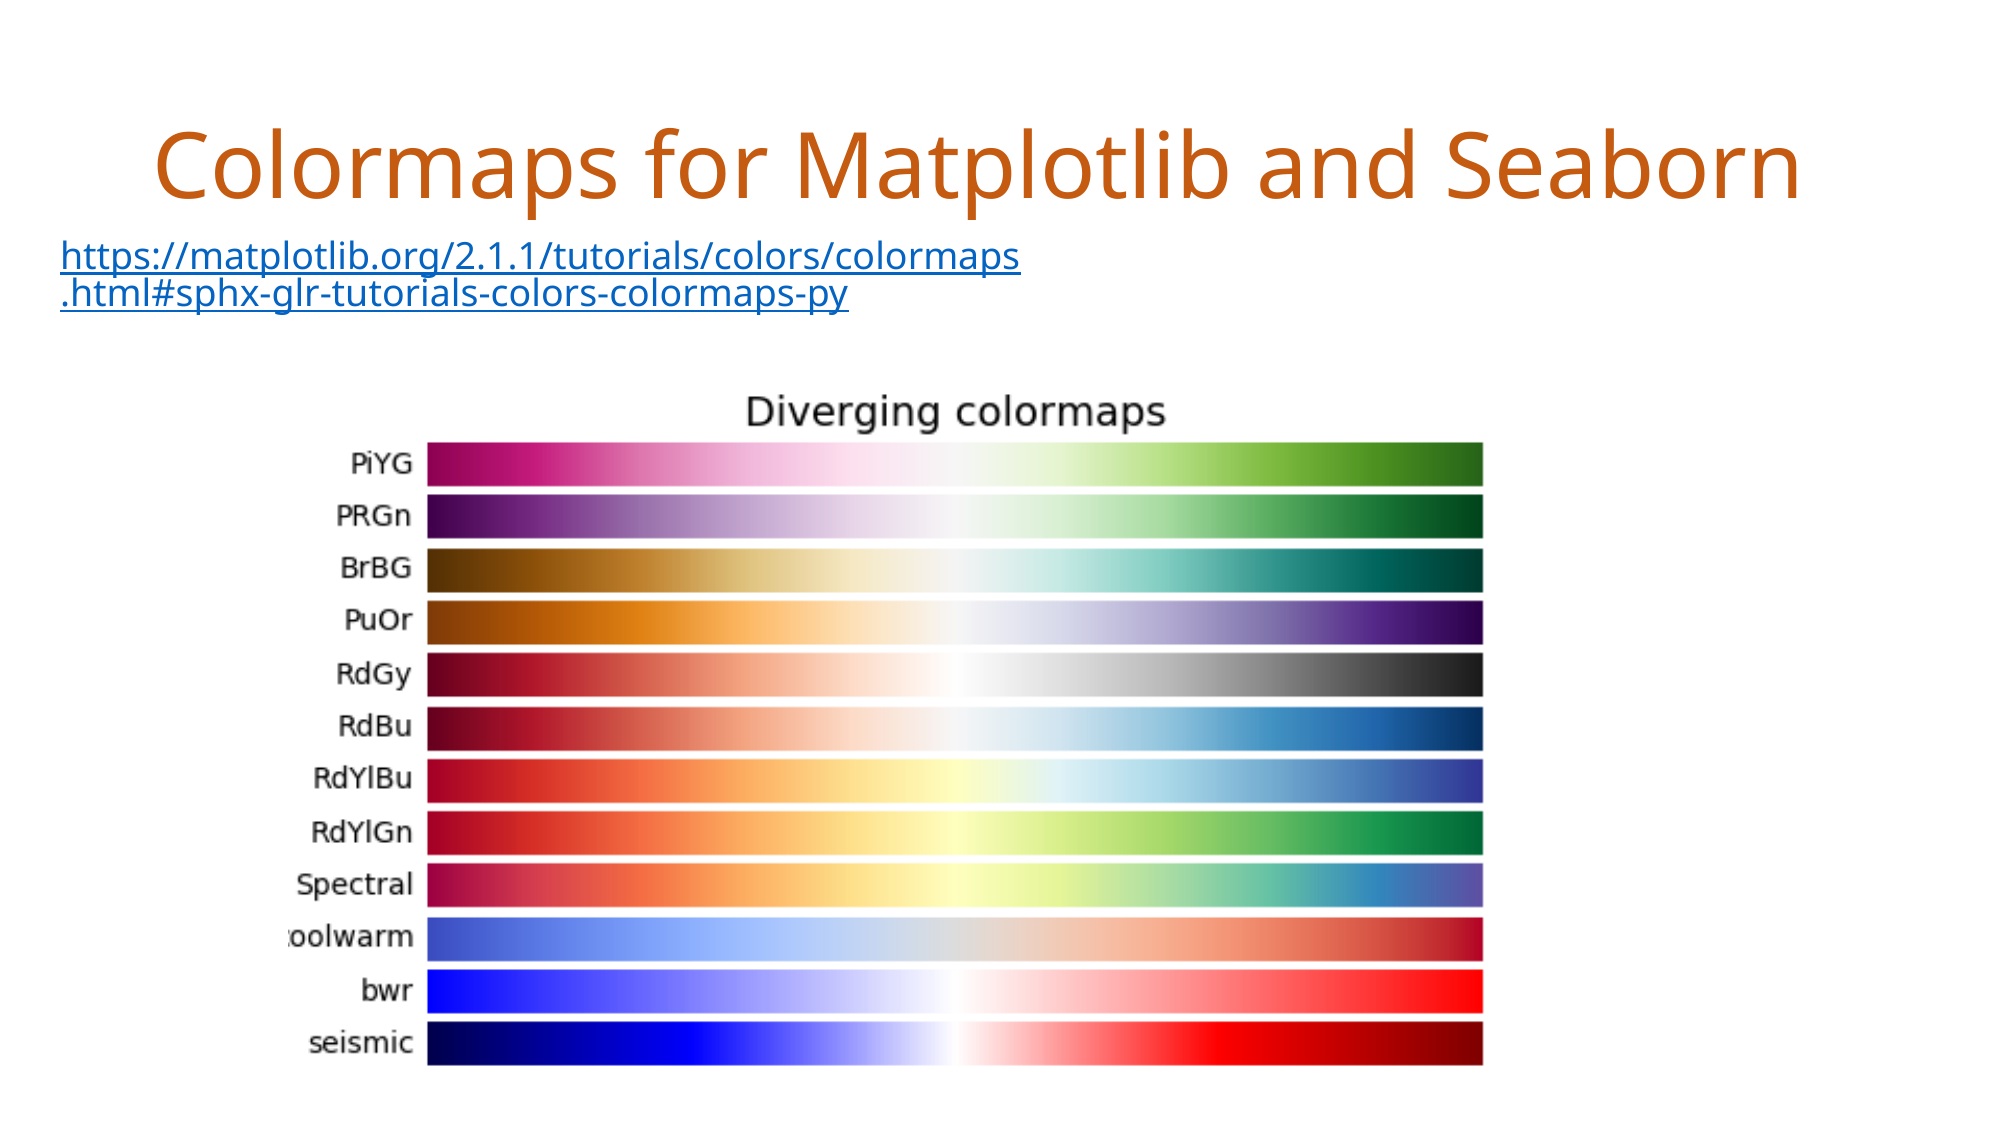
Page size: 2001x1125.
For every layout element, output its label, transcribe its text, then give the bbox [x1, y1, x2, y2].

picture [288, 393, 1496, 1093]
title Colormaps for Matplotlib and Seaborn [137, 59, 1863, 278]
text_box https://matplotlib.org/2.1.1/tutorials/colors/colormaps.html#sphx-glr-tutorials-colors-colormaps-py [45, 224, 1046, 291]
